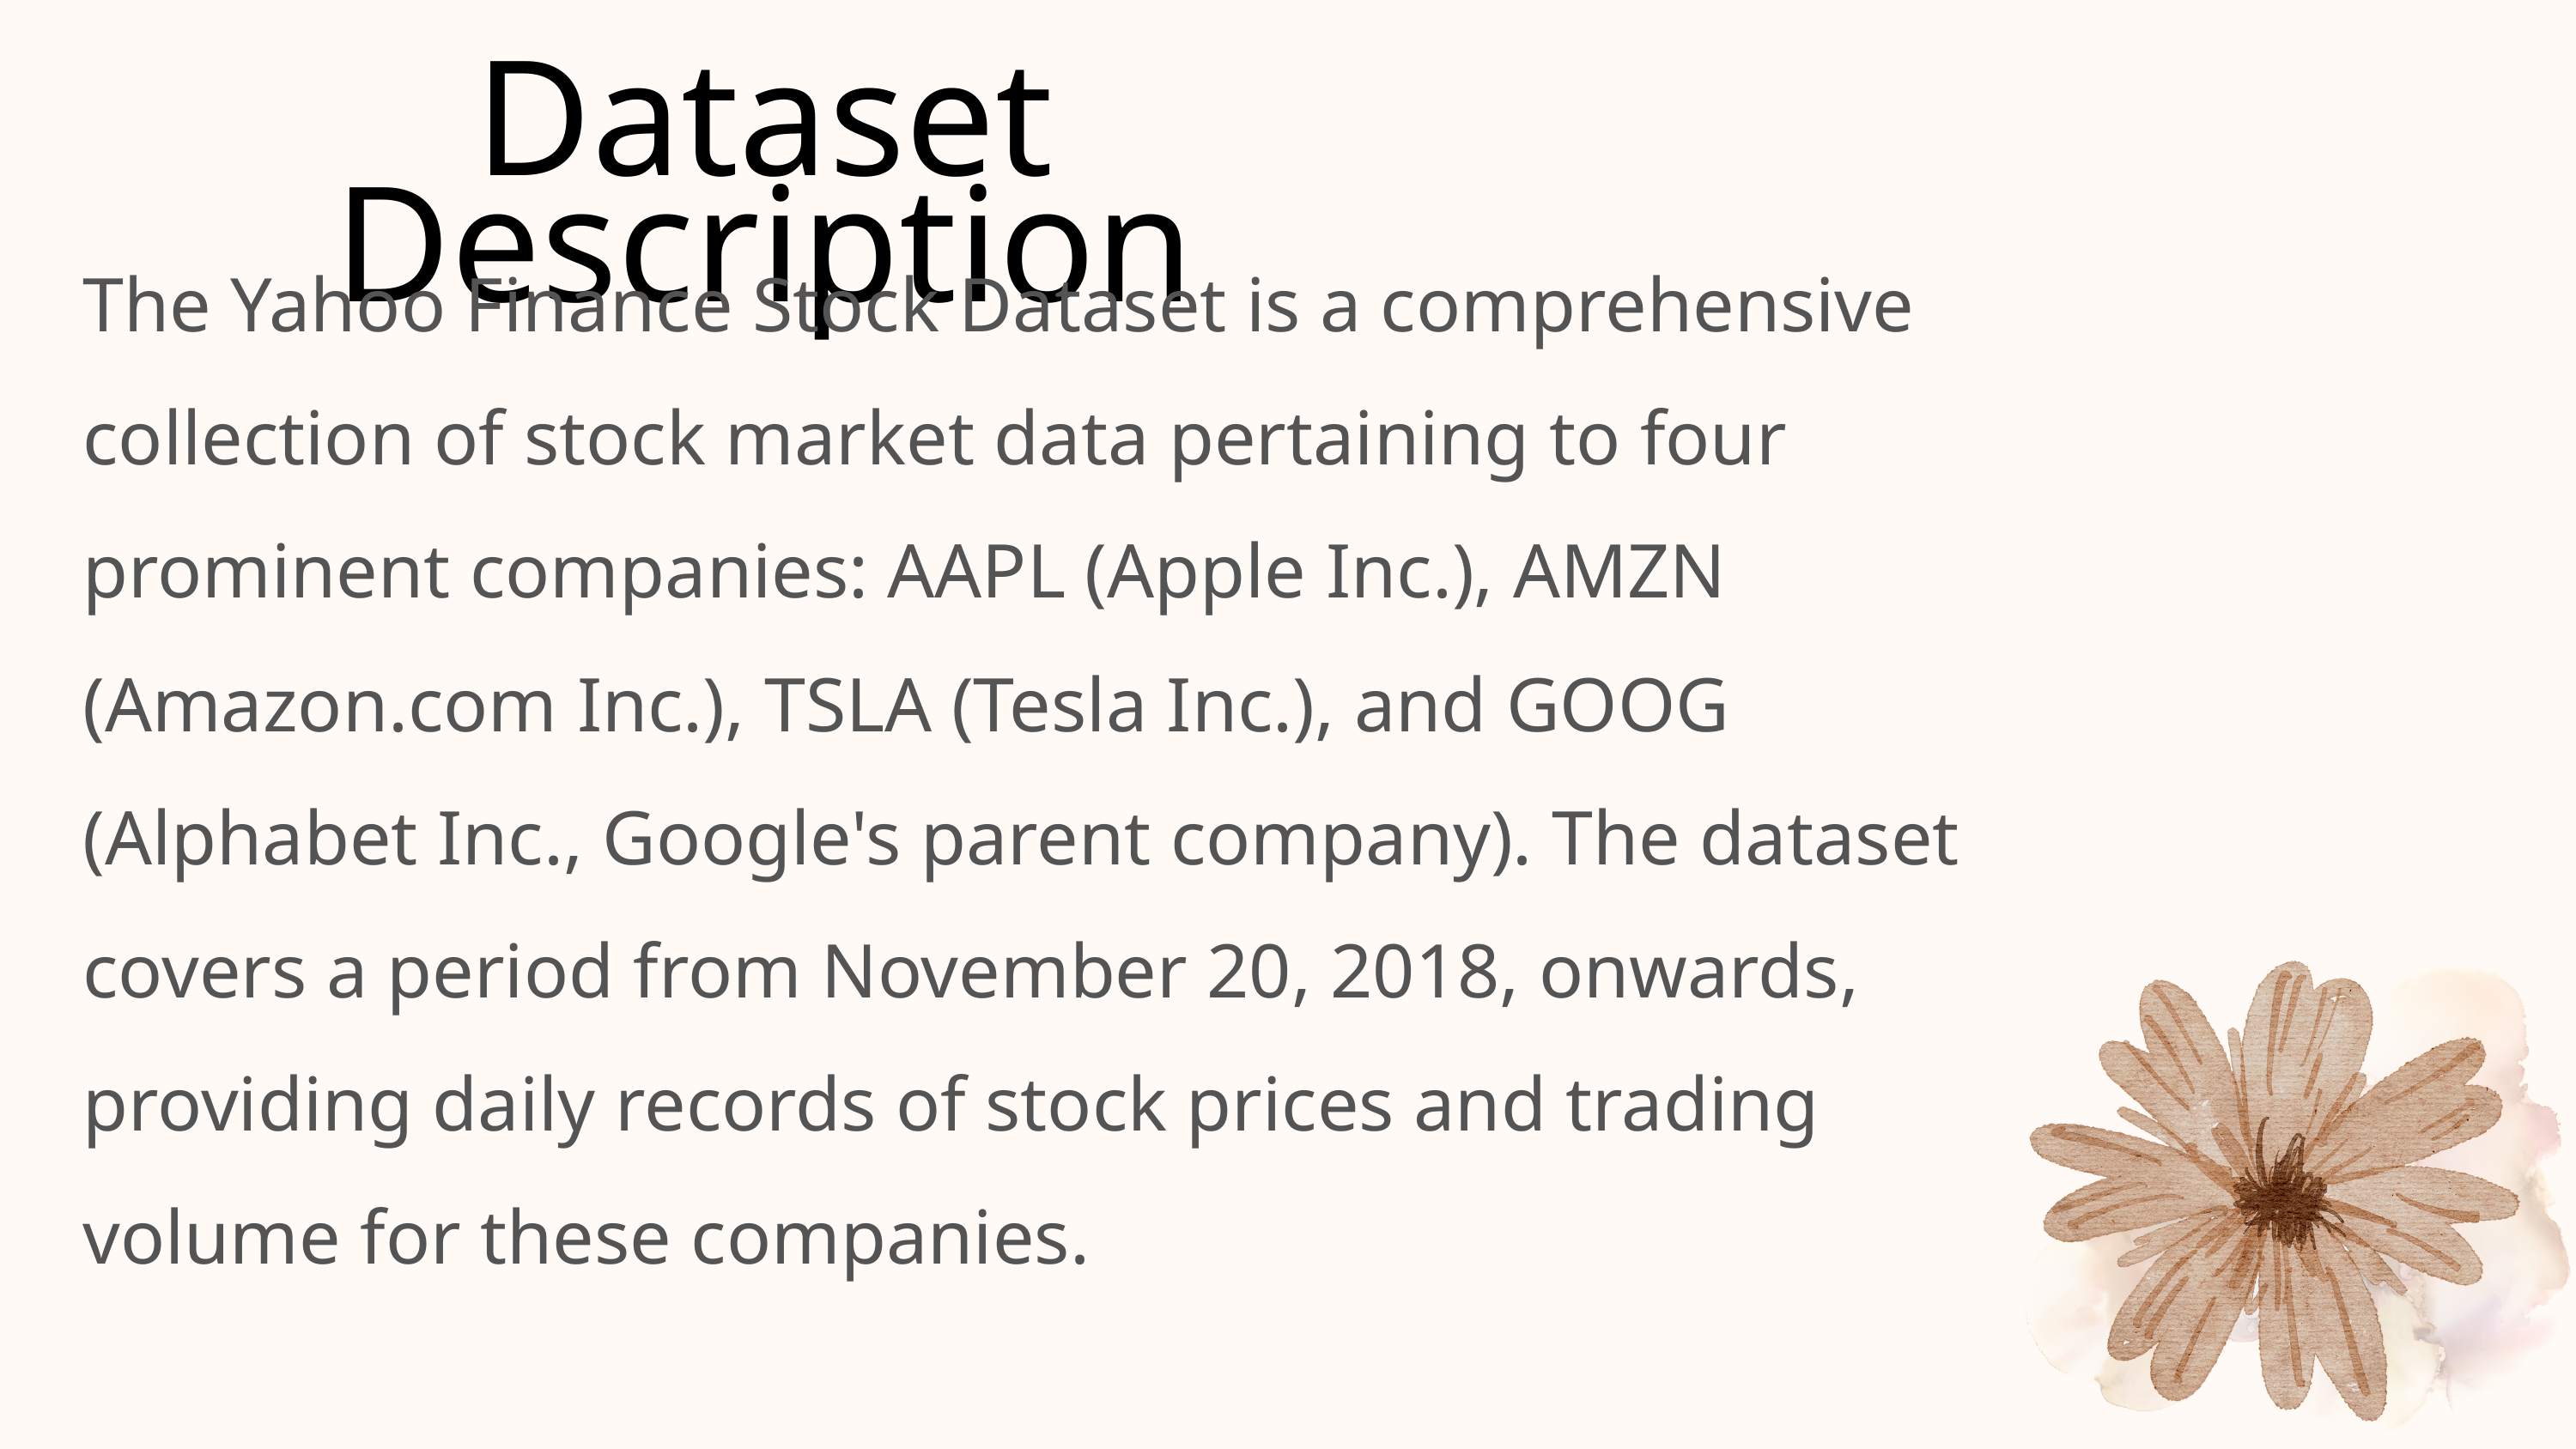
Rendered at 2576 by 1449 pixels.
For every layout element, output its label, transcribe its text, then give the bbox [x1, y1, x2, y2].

text_box [1991, 793, 2576, 1449]
text_box Dataset Description [82, 81, 1447, 213]
text_box The Yahoo Finance Stock Dataset is a comprehensive collection of stock market data pertaining to four prominent companies: AAPL (Apple Inc.), AMZN (Amazon.com Inc.), TSLA (Tesla Inc.), and GOOG (Alphabet Inc., Google's parent company). The dataset covers a period from November 20, 2018, onwards, providing daily records of stock prices and trading volume for these companies. [82, 213, 2042, 1279]
